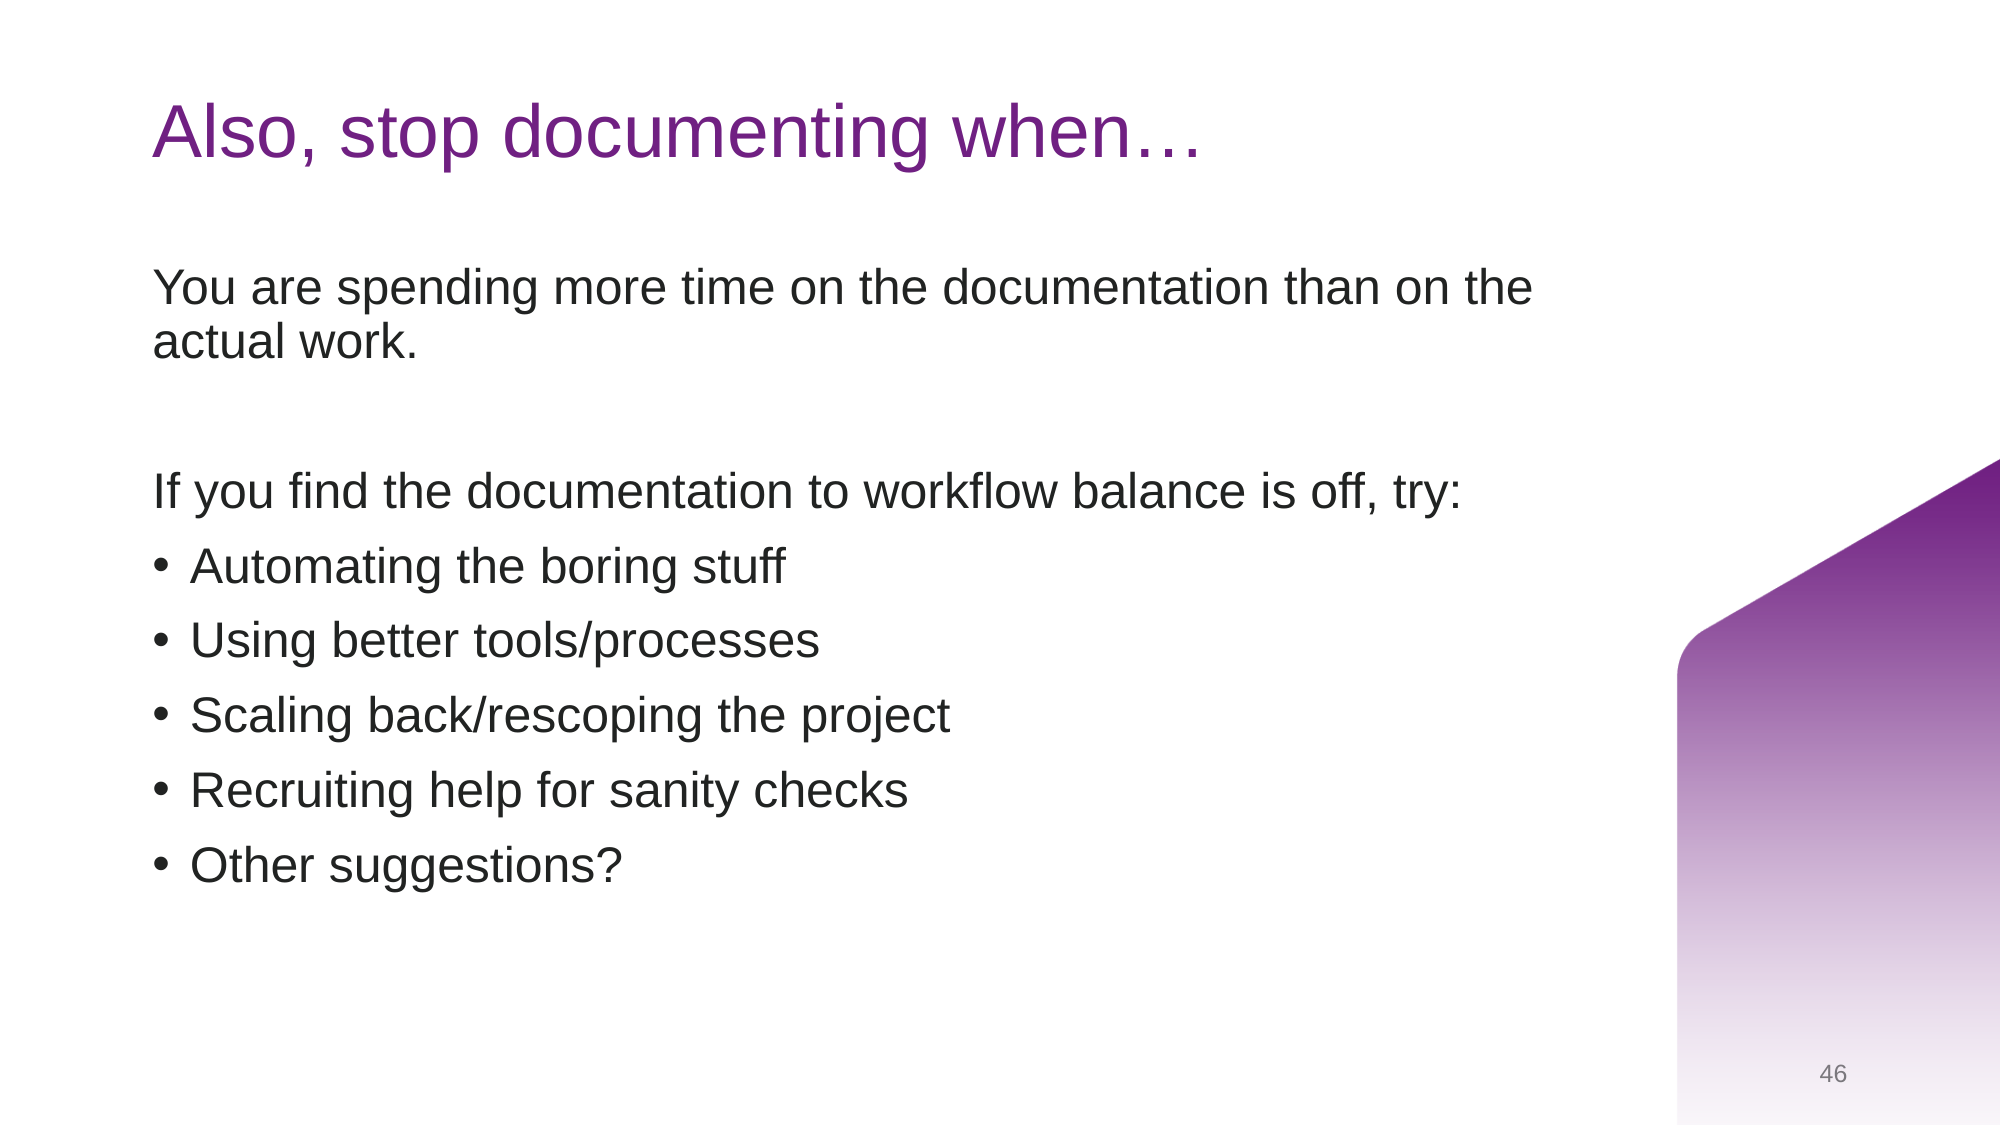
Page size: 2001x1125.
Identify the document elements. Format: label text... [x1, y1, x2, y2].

slide_number 46 [1412, 1042, 1863, 1103]
list You are spending more time on the documentation than on the actual work. If you find the documentation to workflow balance is off, try: Automating the boring stuff Using better tools/processes Scaling back/rescoping the project Recruiting help for sanity checks Other suggestions? [137, 254, 1589, 921]
title Also, stop documenting when… [137, 88, 1775, 179]
picture [1166, 200, 2000, 1125]
